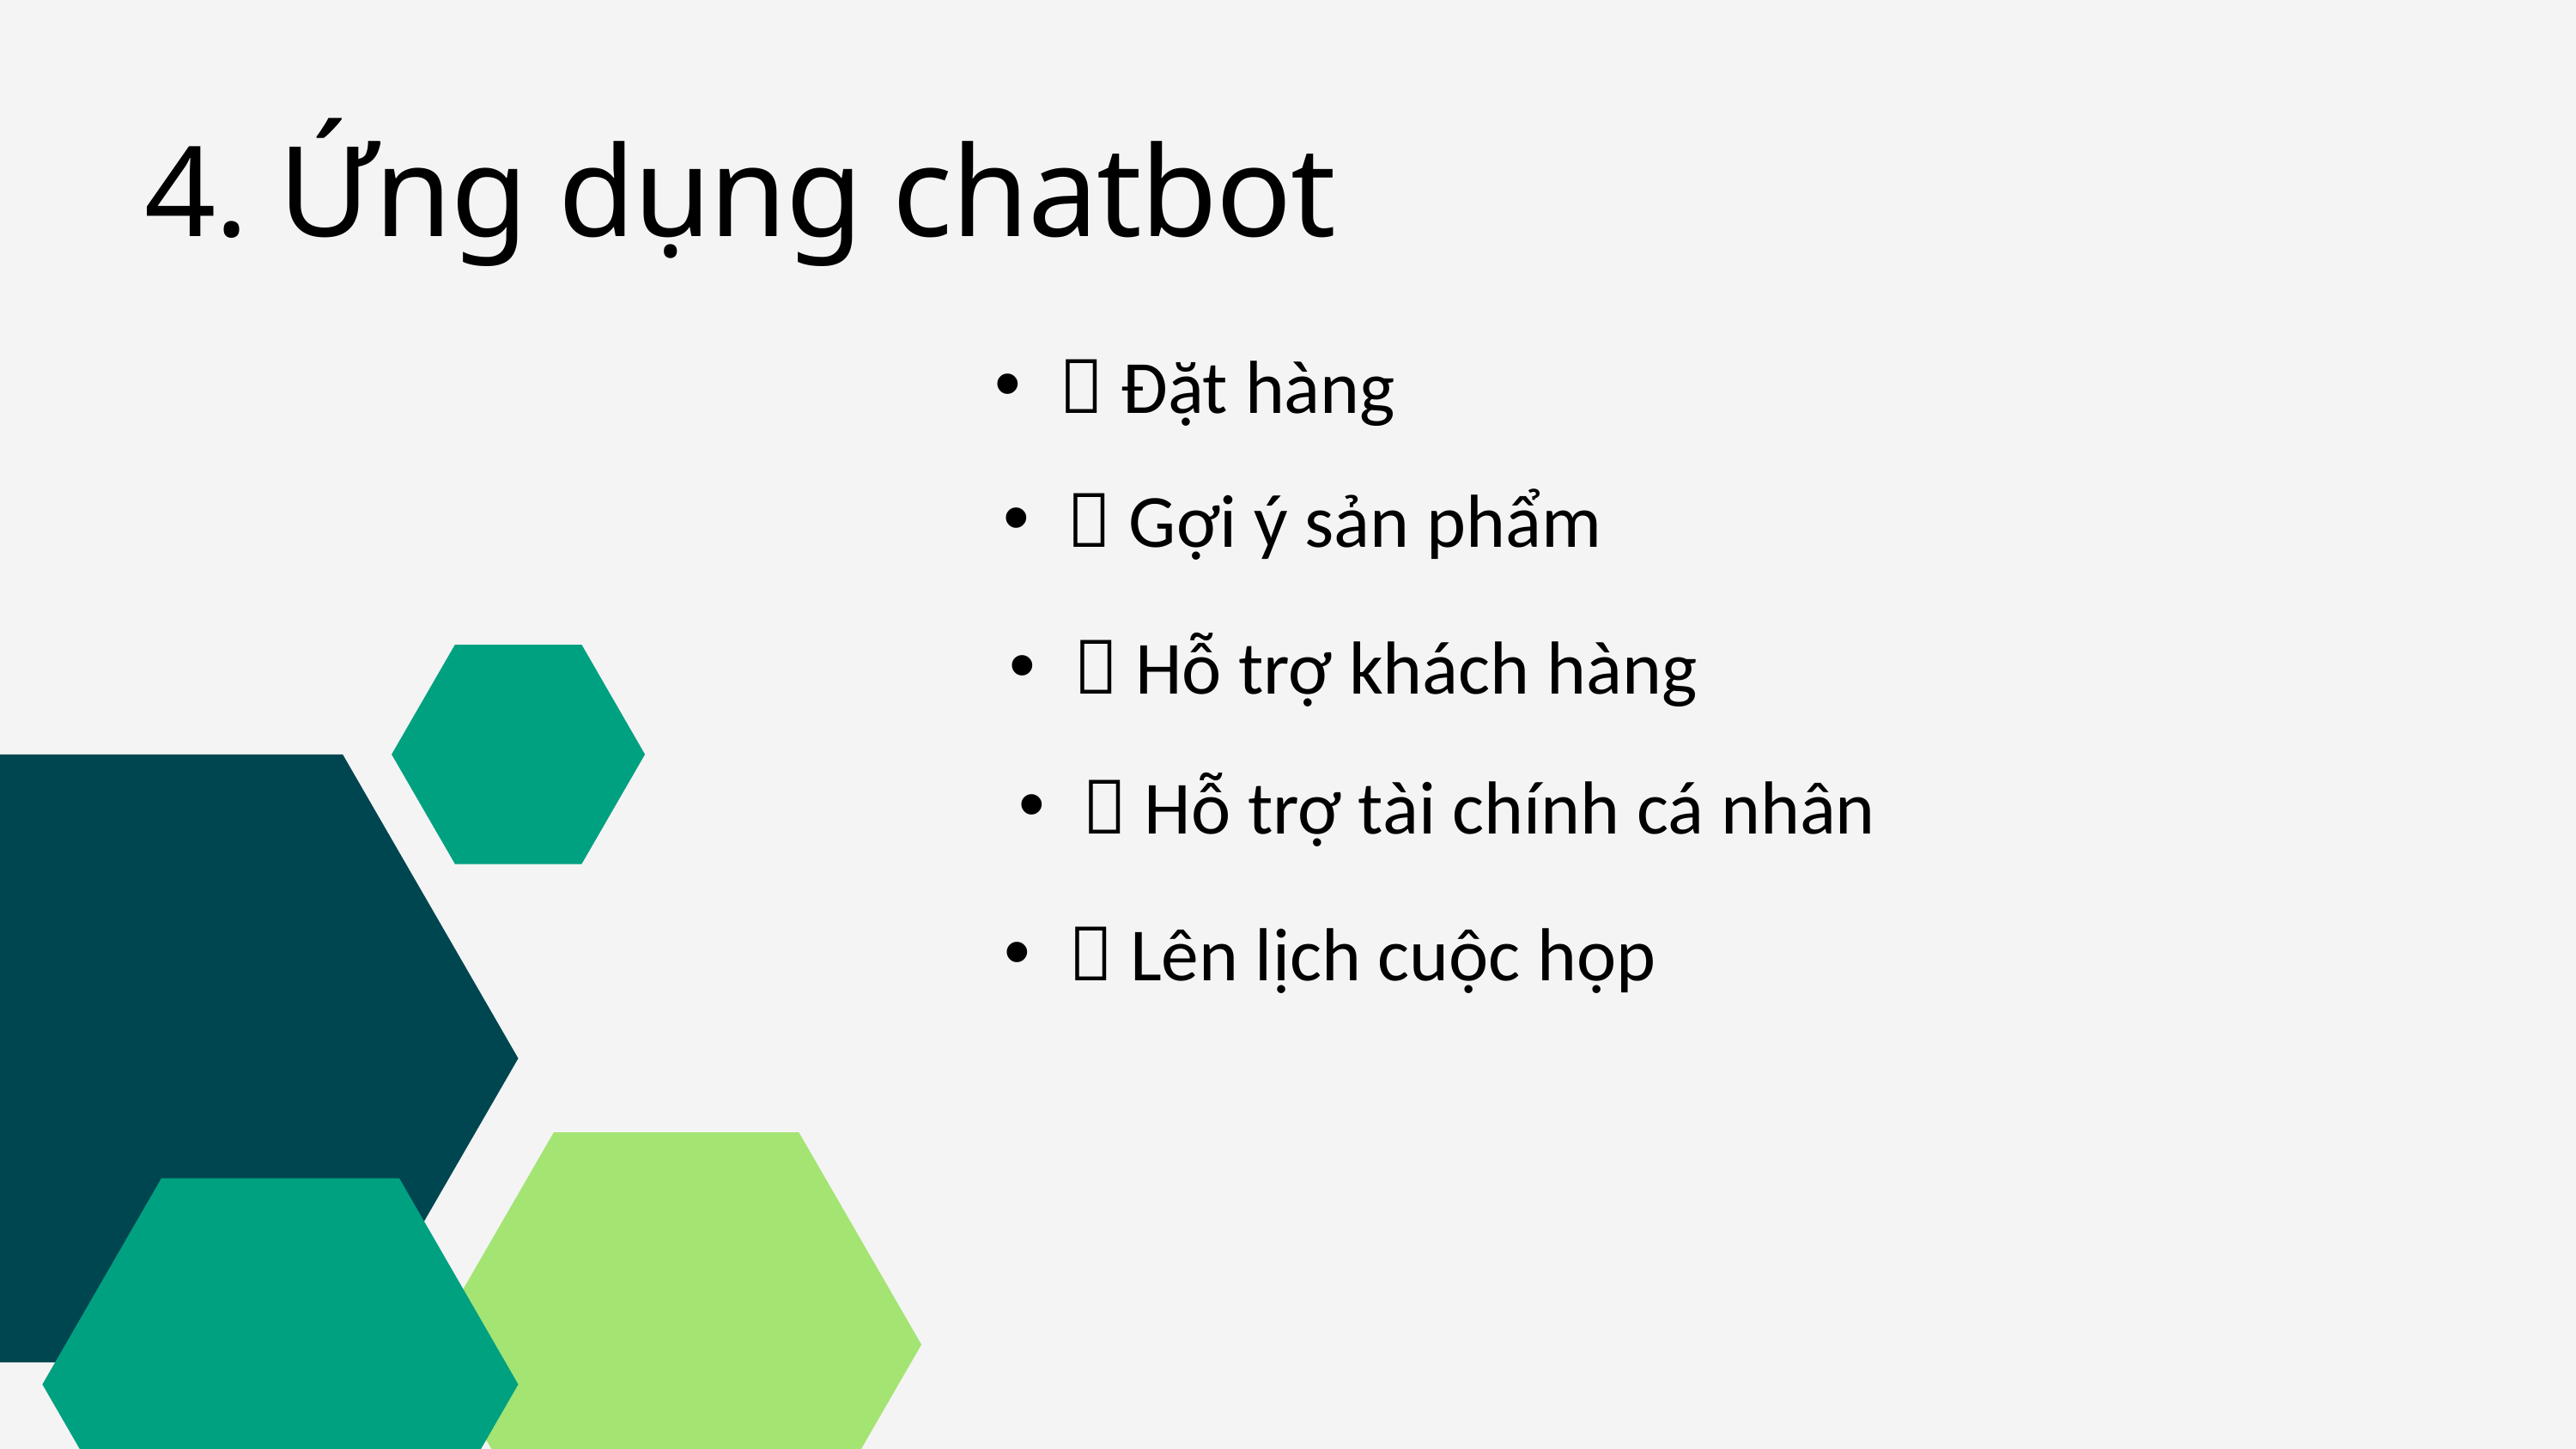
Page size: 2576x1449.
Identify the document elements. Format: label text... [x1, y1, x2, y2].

text_box  Hỗ trợ khách hàng [908, 604, 1735, 710]
text_box  Gợi ý sản phẩm [908, 457, 1633, 562]
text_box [42, 1178, 519, 1449]
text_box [0, 754, 519, 1363]
text_box  Lên lịch cuộc họp [908, 890, 1706, 997]
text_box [430, 1131, 922, 1449]
text_box 4. Ứng dụng chatbot [144, 111, 1801, 262]
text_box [391, 644, 646, 864]
text_box  Đặt hàng [908, 323, 1419, 428]
text_box  Hỗ trợ tài chính cá nhân [908, 743, 1923, 849]
